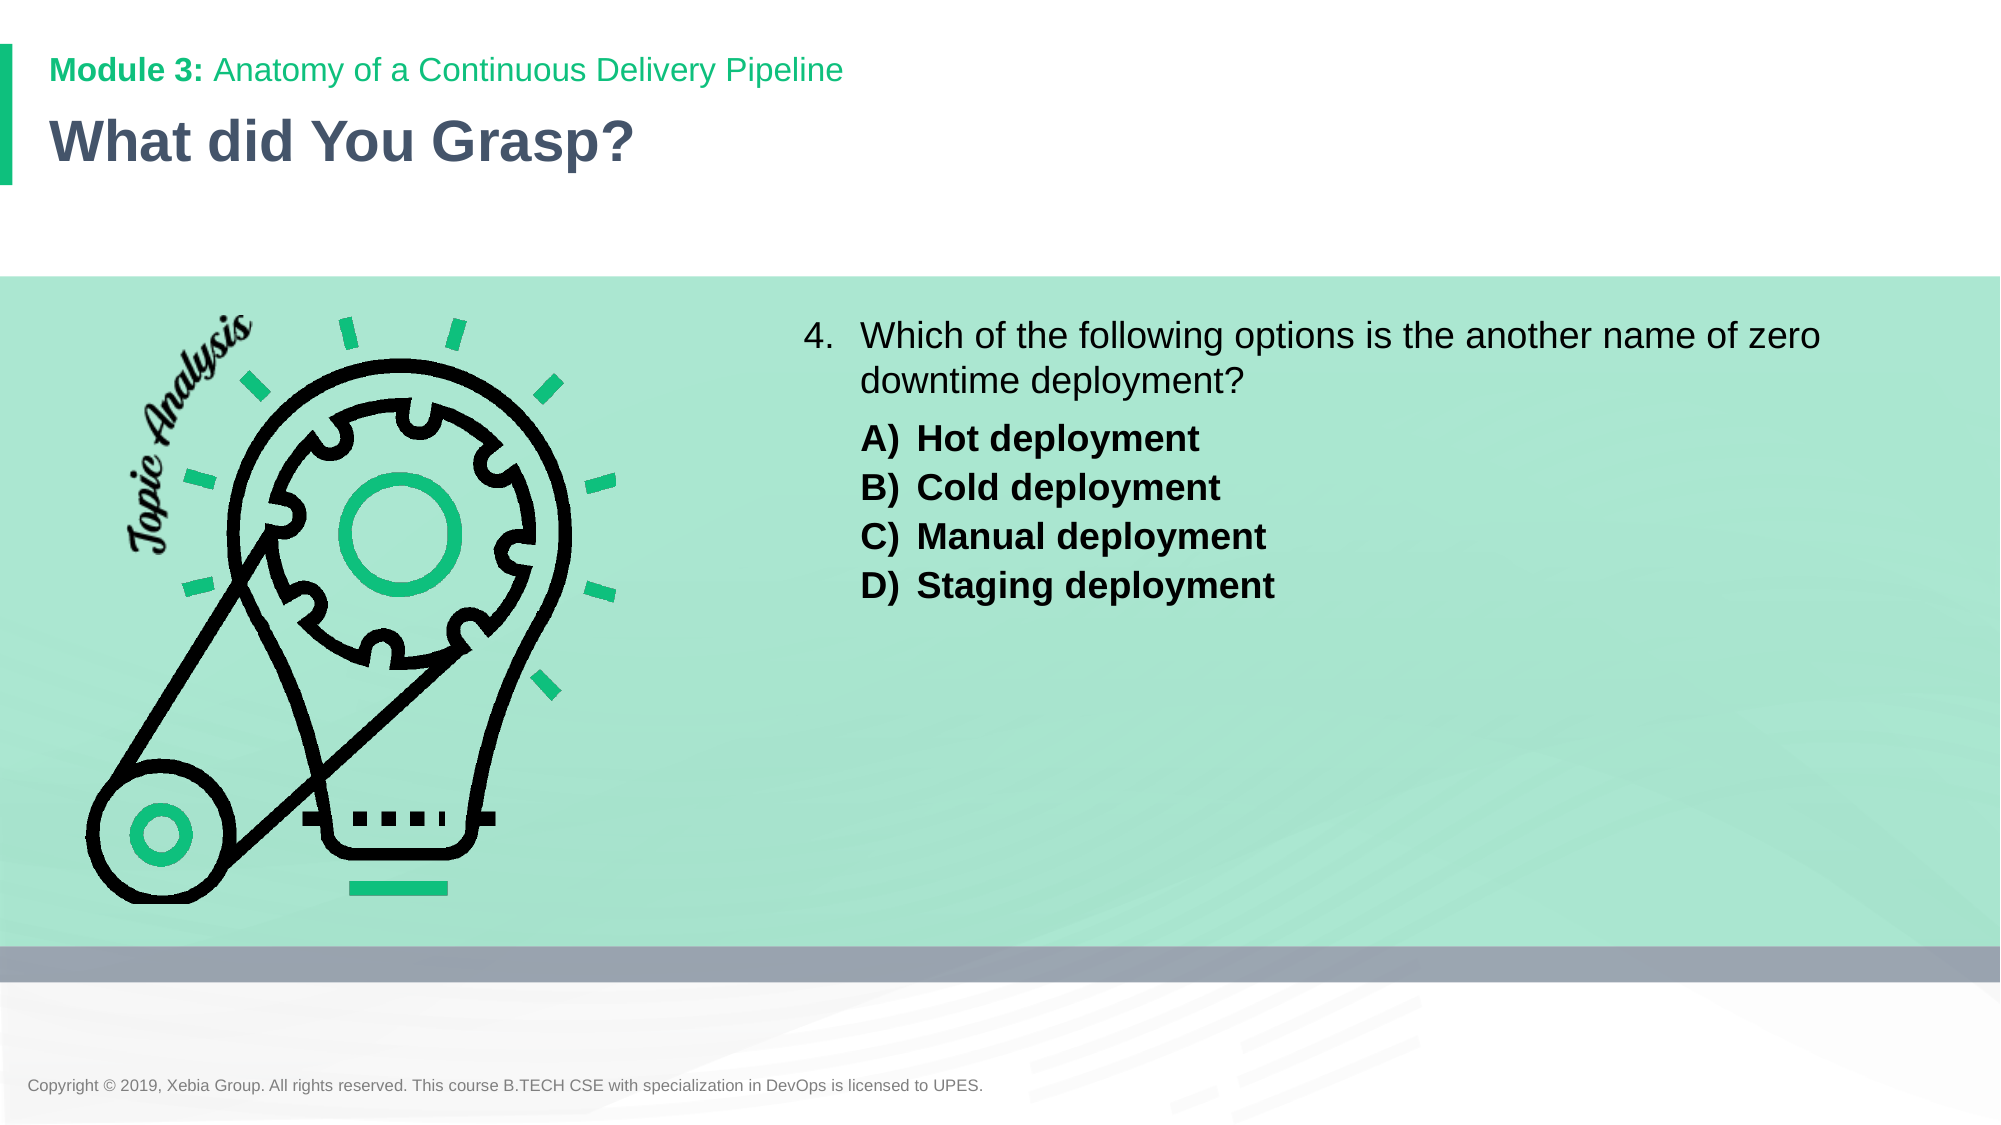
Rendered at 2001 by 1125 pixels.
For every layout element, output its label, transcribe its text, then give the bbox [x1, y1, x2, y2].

list 4. Which of the following options is the another name of zero downtime deployment? Hot deployment Cold deployment Manual deployment Staging deployment [788, 303, 1887, 919]
picture [85, 315, 616, 904]
title What did You Grasp? [34, 103, 1887, 185]
picture [0, 983, 2000, 1125]
picture [0, 0, 2000, 276]
